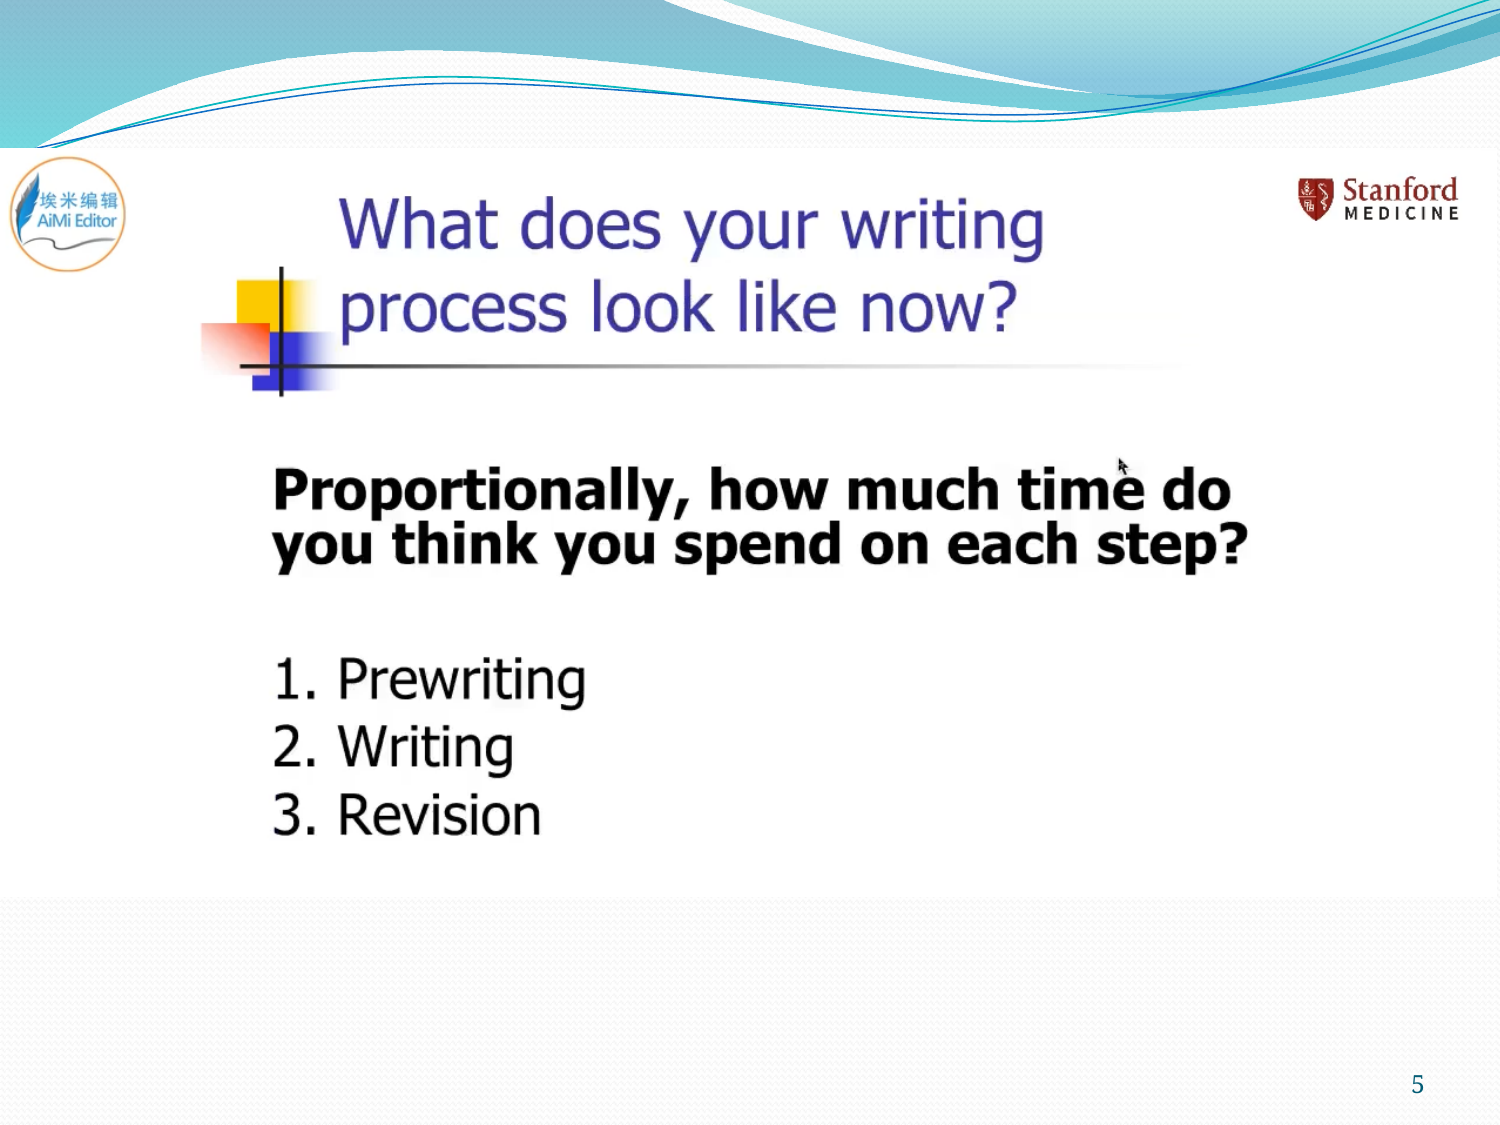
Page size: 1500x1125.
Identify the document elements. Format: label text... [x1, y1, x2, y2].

slide_number 5 [1299, 1042, 1425, 1103]
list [0, 148, 1498, 897]
